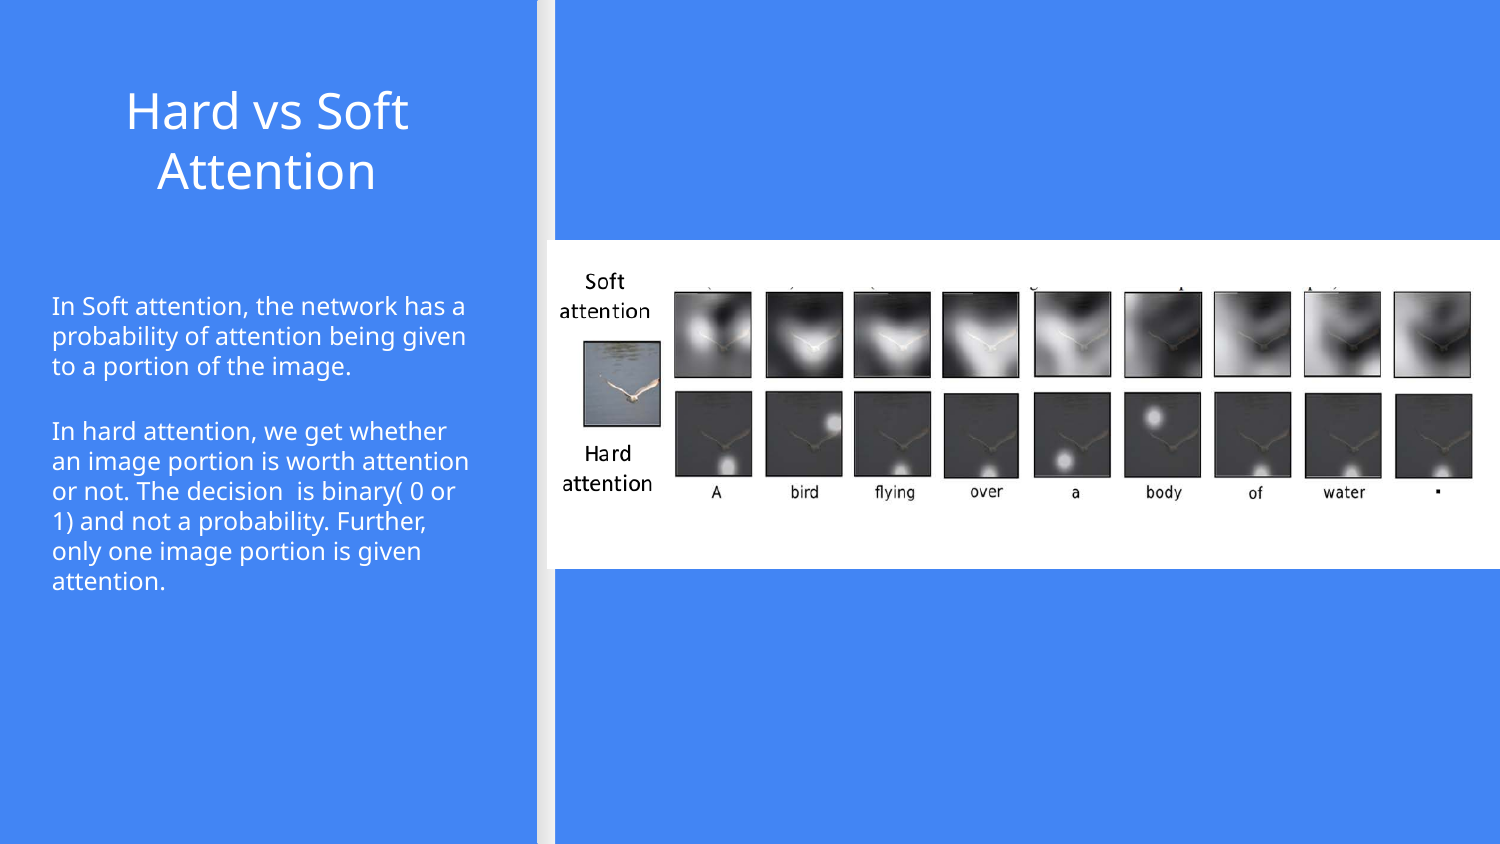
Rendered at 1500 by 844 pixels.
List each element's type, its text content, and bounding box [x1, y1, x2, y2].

text_box Hard vs Soft Attention [37, 58, 498, 215]
text_box In Soft attention, the network has a probability of attention being given to a portion of the image. In hard attention, we get whether an image portion is worth attention or not. The decision is binary( 0 or 1) and not a probability. Further, only one image portion is given attention. [37, 240, 498, 760]
picture [547, 240, 1500, 569]
